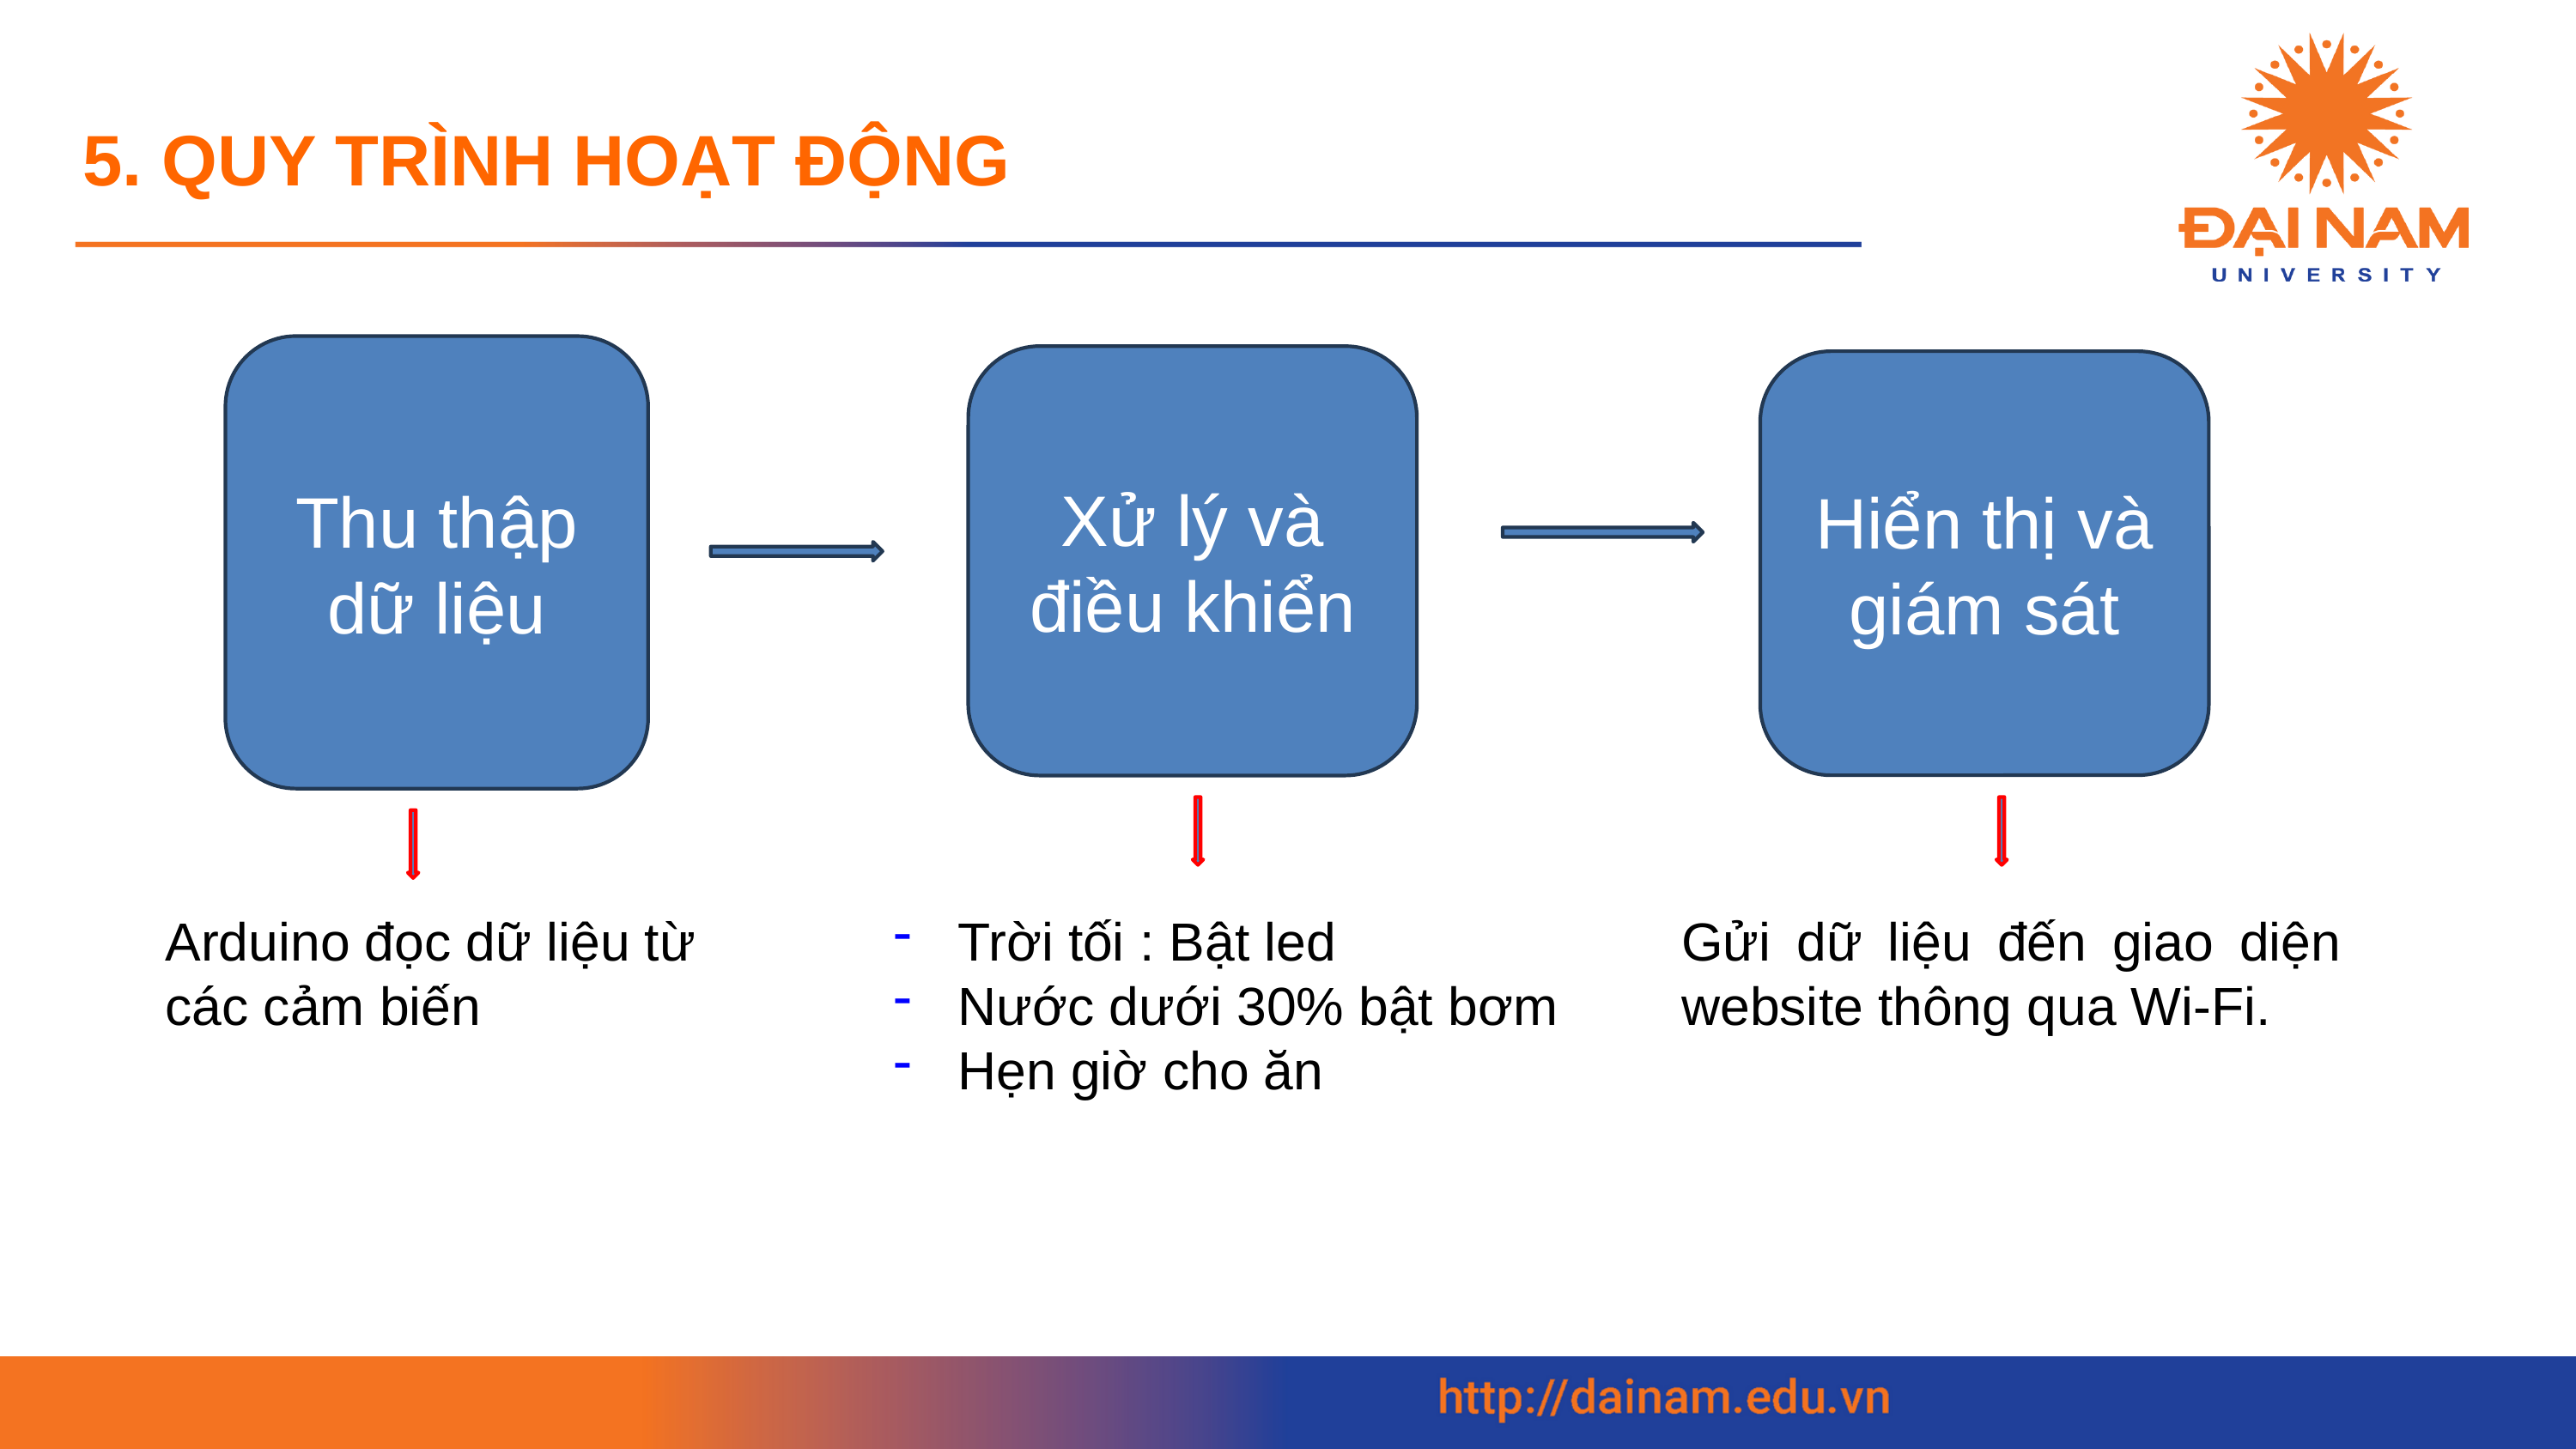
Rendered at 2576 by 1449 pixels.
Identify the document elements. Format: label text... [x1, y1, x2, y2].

text_box Trời tối : Bật led Nước dưới 30% bật bơm Hẹn giờ cho ăn [826, 901, 1625, 1107]
text_box 5. QUY TRÌNH HOẠT ĐỘNG [70, 107, 1941, 207]
text_box [1995, 795, 2009, 867]
text_box [2178, 33, 2469, 282]
text_box Gửi dữ liệu đến giao diện website thông qua Wi-Fi. [1614, 900, 2355, 1043]
text_box [0, 1356, 2576, 1449]
text_box Hiển thị và giám sát [1758, 349, 2211, 778]
text_box [405, 808, 421, 880]
text_box [1190, 795, 1206, 867]
text_box [1500, 520, 1705, 544]
text_box [708, 540, 884, 563]
text_box Arduino đọc dữ liệu từ các cảm biến [152, 900, 741, 1043]
text_box Xử lý và điều khiển [966, 344, 1419, 778]
text_box Thu thập dữ liệu [223, 334, 650, 791]
picture [75, 241, 1862, 247]
